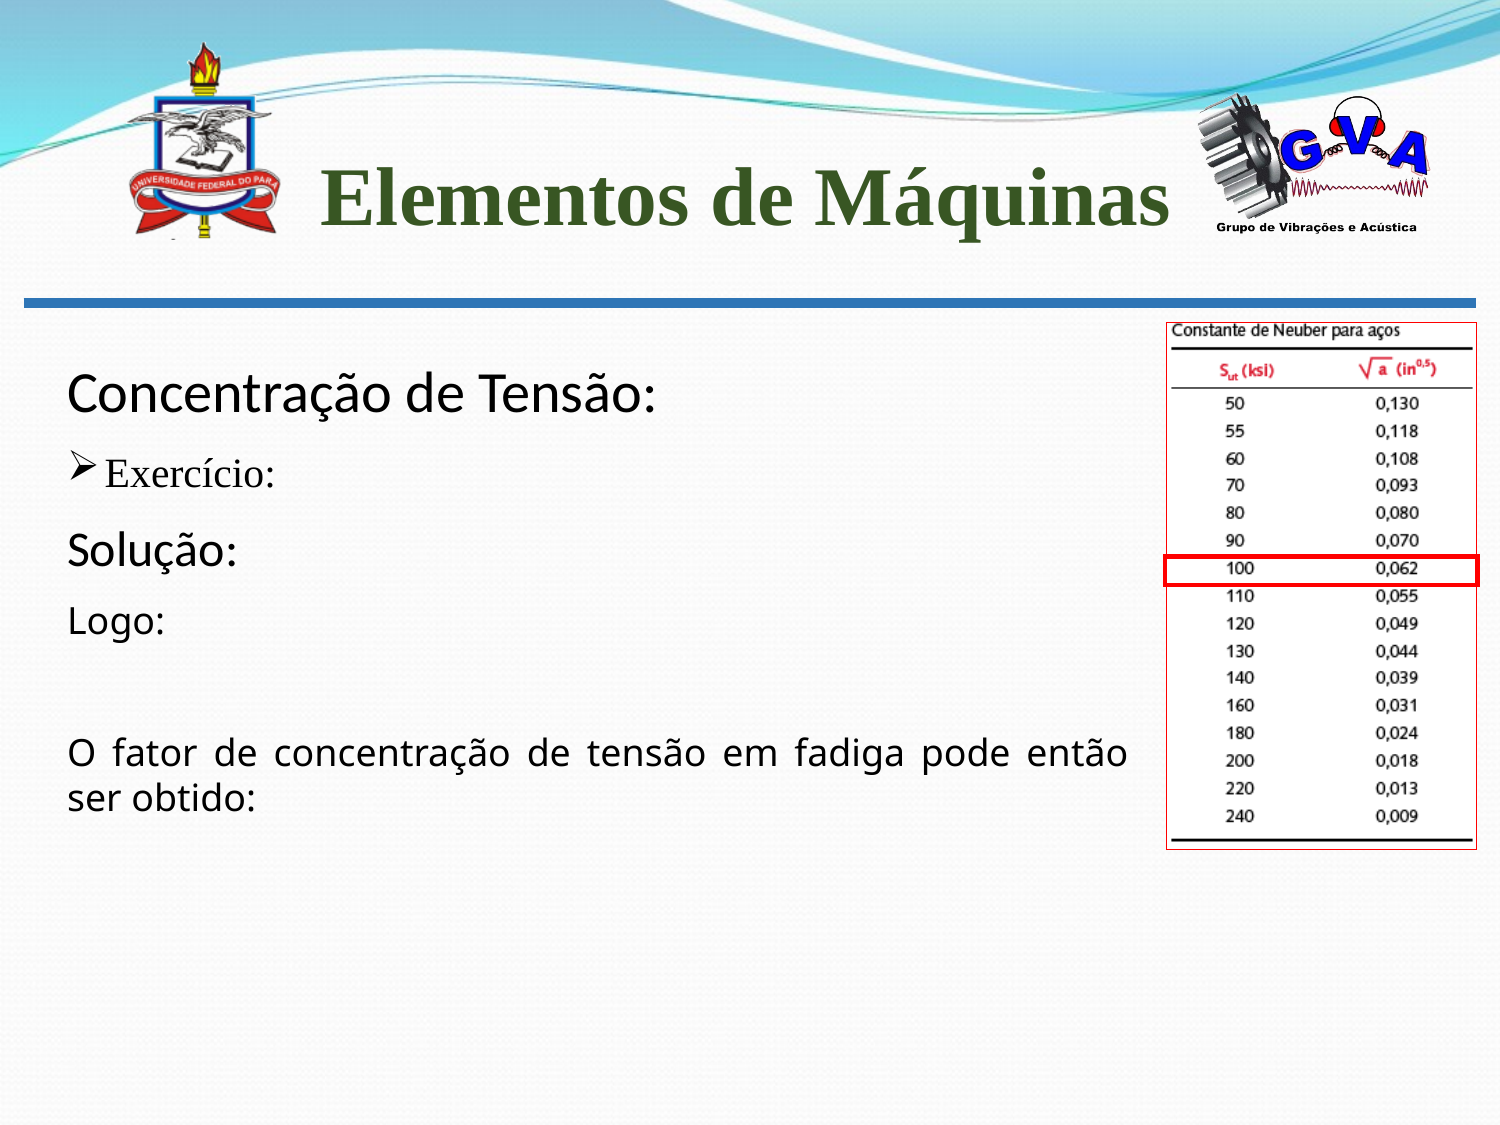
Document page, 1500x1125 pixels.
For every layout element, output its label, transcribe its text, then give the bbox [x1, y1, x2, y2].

text_box Elementos de Máquinas [79, 134, 1413, 250]
picture [0, 0, 1500, 1125]
